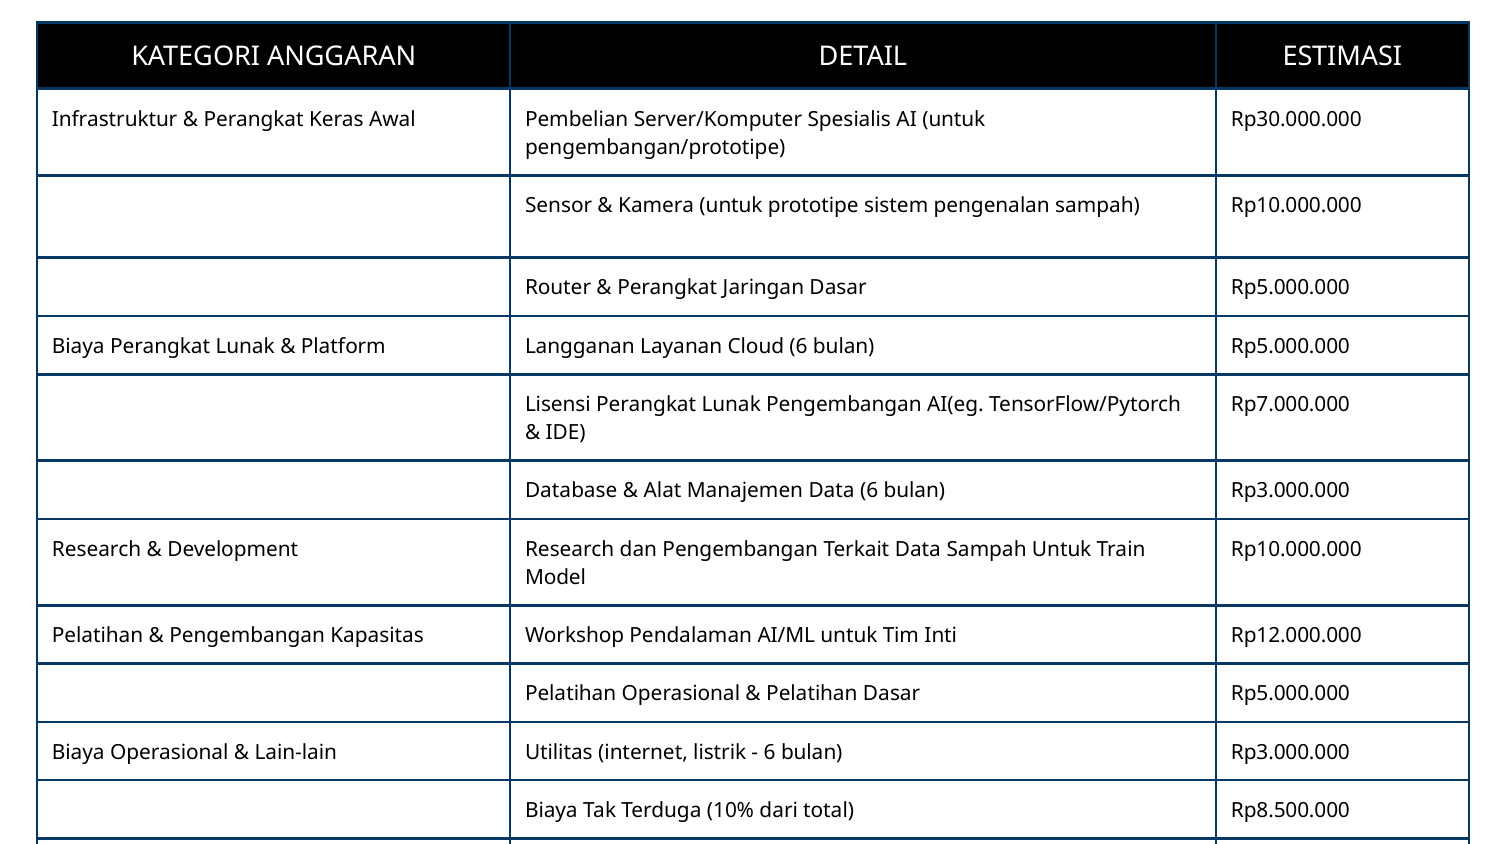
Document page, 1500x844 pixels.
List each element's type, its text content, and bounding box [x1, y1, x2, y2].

table_cell Langganan Layanan Cloud (6 bulan) [511, 317, 1215, 373]
table_cell Rp30.000.000 [1217, 90, 1468, 174]
table_cell Rp5.000.000 [1217, 317, 1468, 373]
table_cell [38, 462, 509, 518]
table_cell Biaya Perangkat Lunak & Platform [38, 317, 509, 373]
table_cell Rp8.500.000 [1217, 781, 1468, 837]
table_cell Rp5.000.000 [1217, 665, 1468, 721]
table_cell Rp12.000.000 [1217, 607, 1468, 662]
table_cell Rp3.000.000 [1217, 462, 1468, 518]
table_cell Infrastruktur & Perangkat Keras Awal [38, 90, 509, 174]
table_cell TOTAL ESTIMASI ANGGARAN (6 Bulan) [38, 840, 509, 844]
table_cell Lisensi Perangkat Lunak Pengembangan AI(eg. TensorFlow/Pytorch & IDE) [511, 376, 1215, 459]
table_header ESTIMASI [1217, 24, 1468, 87]
table_cell [38, 665, 509, 721]
table_cell Biaya Operasional & Lain-lain [38, 723, 509, 779]
table_cell Rp10.000.000 [1217, 177, 1468, 256]
table_header DETAIL [511, 24, 1215, 87]
table_cell Utilitas (internet, listrik - 6 bulan) [511, 723, 1215, 779]
table_cell Pembelian Server/Komputer Spesialis AI (untuk pengembangan/prototipe) [511, 90, 1215, 174]
table_cell Rp93.500.000 [1217, 840, 1468, 844]
table_cell [38, 259, 509, 315]
table_cell Biaya Tak Terduga (10% dari total) [511, 781, 1215, 837]
table_cell Pelatihan & Pengembangan Kapasitas [38, 607, 509, 662]
table_header KATEGORI ANGGARAN [38, 24, 509, 87]
table_cell Rp10.000.000 [1217, 520, 1468, 604]
table_cell [38, 376, 509, 459]
table_cell Rp7.000.000 [1217, 376, 1468, 459]
table_cell Pelatihan Operasional & Pelatihan Dasar [511, 665, 1215, 721]
table_cell Workshop Pendalaman AI/ML untuk Tim Inti [511, 607, 1215, 662]
table_cell Sensor & Kamera (untuk prototipe sistem pengenalan sampah) [511, 177, 1215, 256]
table_cell Rp5.000.000 [1217, 259, 1468, 315]
table_cell Research & Development [38, 520, 509, 604]
table_cell Research dan Pengembangan Terkait Data Sampah Untuk Train Model [511, 520, 1215, 604]
table_cell [38, 781, 509, 837]
table_cell [38, 177, 509, 256]
table_cell Router & Perangkat Jaringan Dasar [511, 259, 1215, 315]
table_cell [511, 840, 1215, 844]
table_cell Database & Alat Manajemen Data (6 bulan) [511, 462, 1215, 518]
table_cell Rp3.000.000 [1217, 723, 1468, 779]
